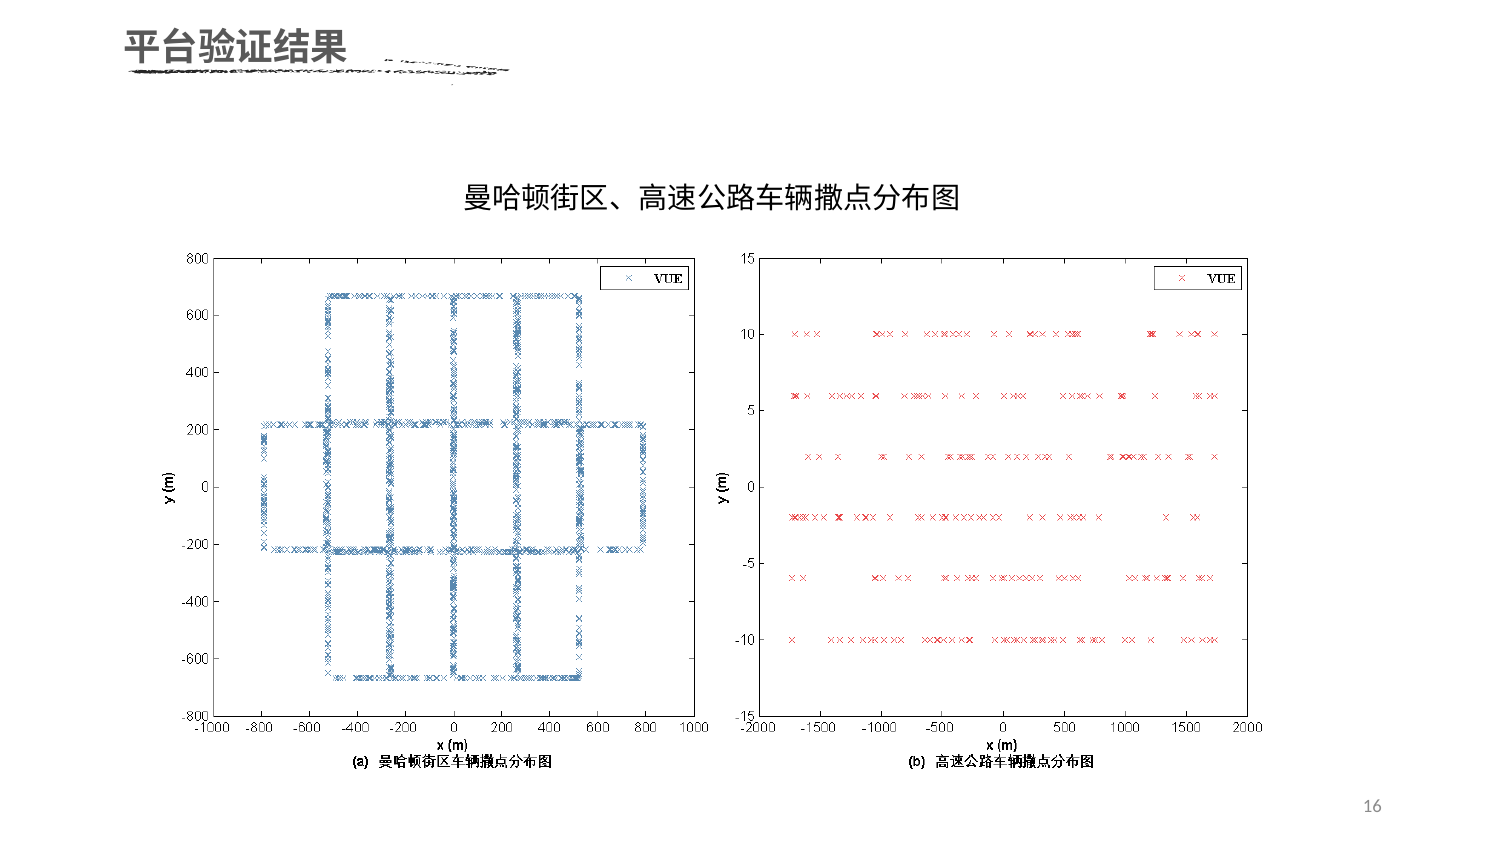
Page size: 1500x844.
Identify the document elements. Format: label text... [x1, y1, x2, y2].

slide_number 16 [1059, 782, 1397, 827]
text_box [128, 56, 510, 82]
picture [156, 250, 1263, 771]
text_box 曼哈顿街区、高速公路车辆撒点分布图 [448, 172, 976, 222]
text_box 平台验证结果 [111, 17, 522, 74]
